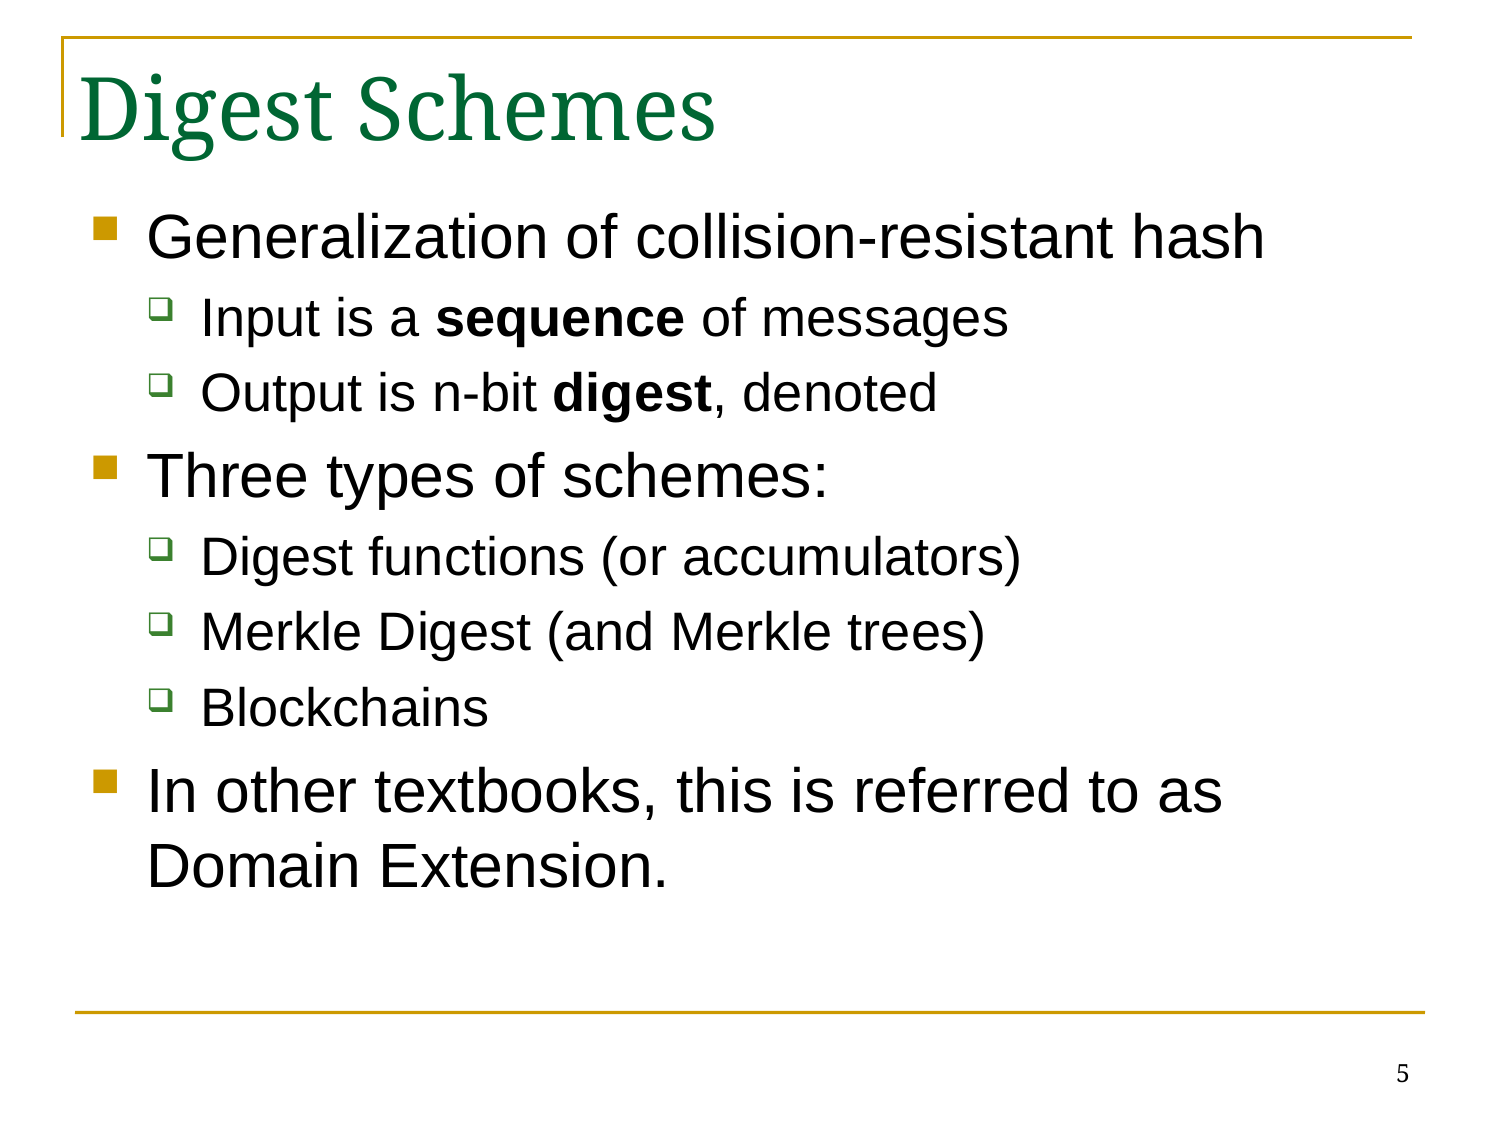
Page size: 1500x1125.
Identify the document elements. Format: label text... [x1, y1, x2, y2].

title Digest Schemes [63, 45, 1425, 174]
slide_number 5 [1074, 1024, 1425, 1100]
